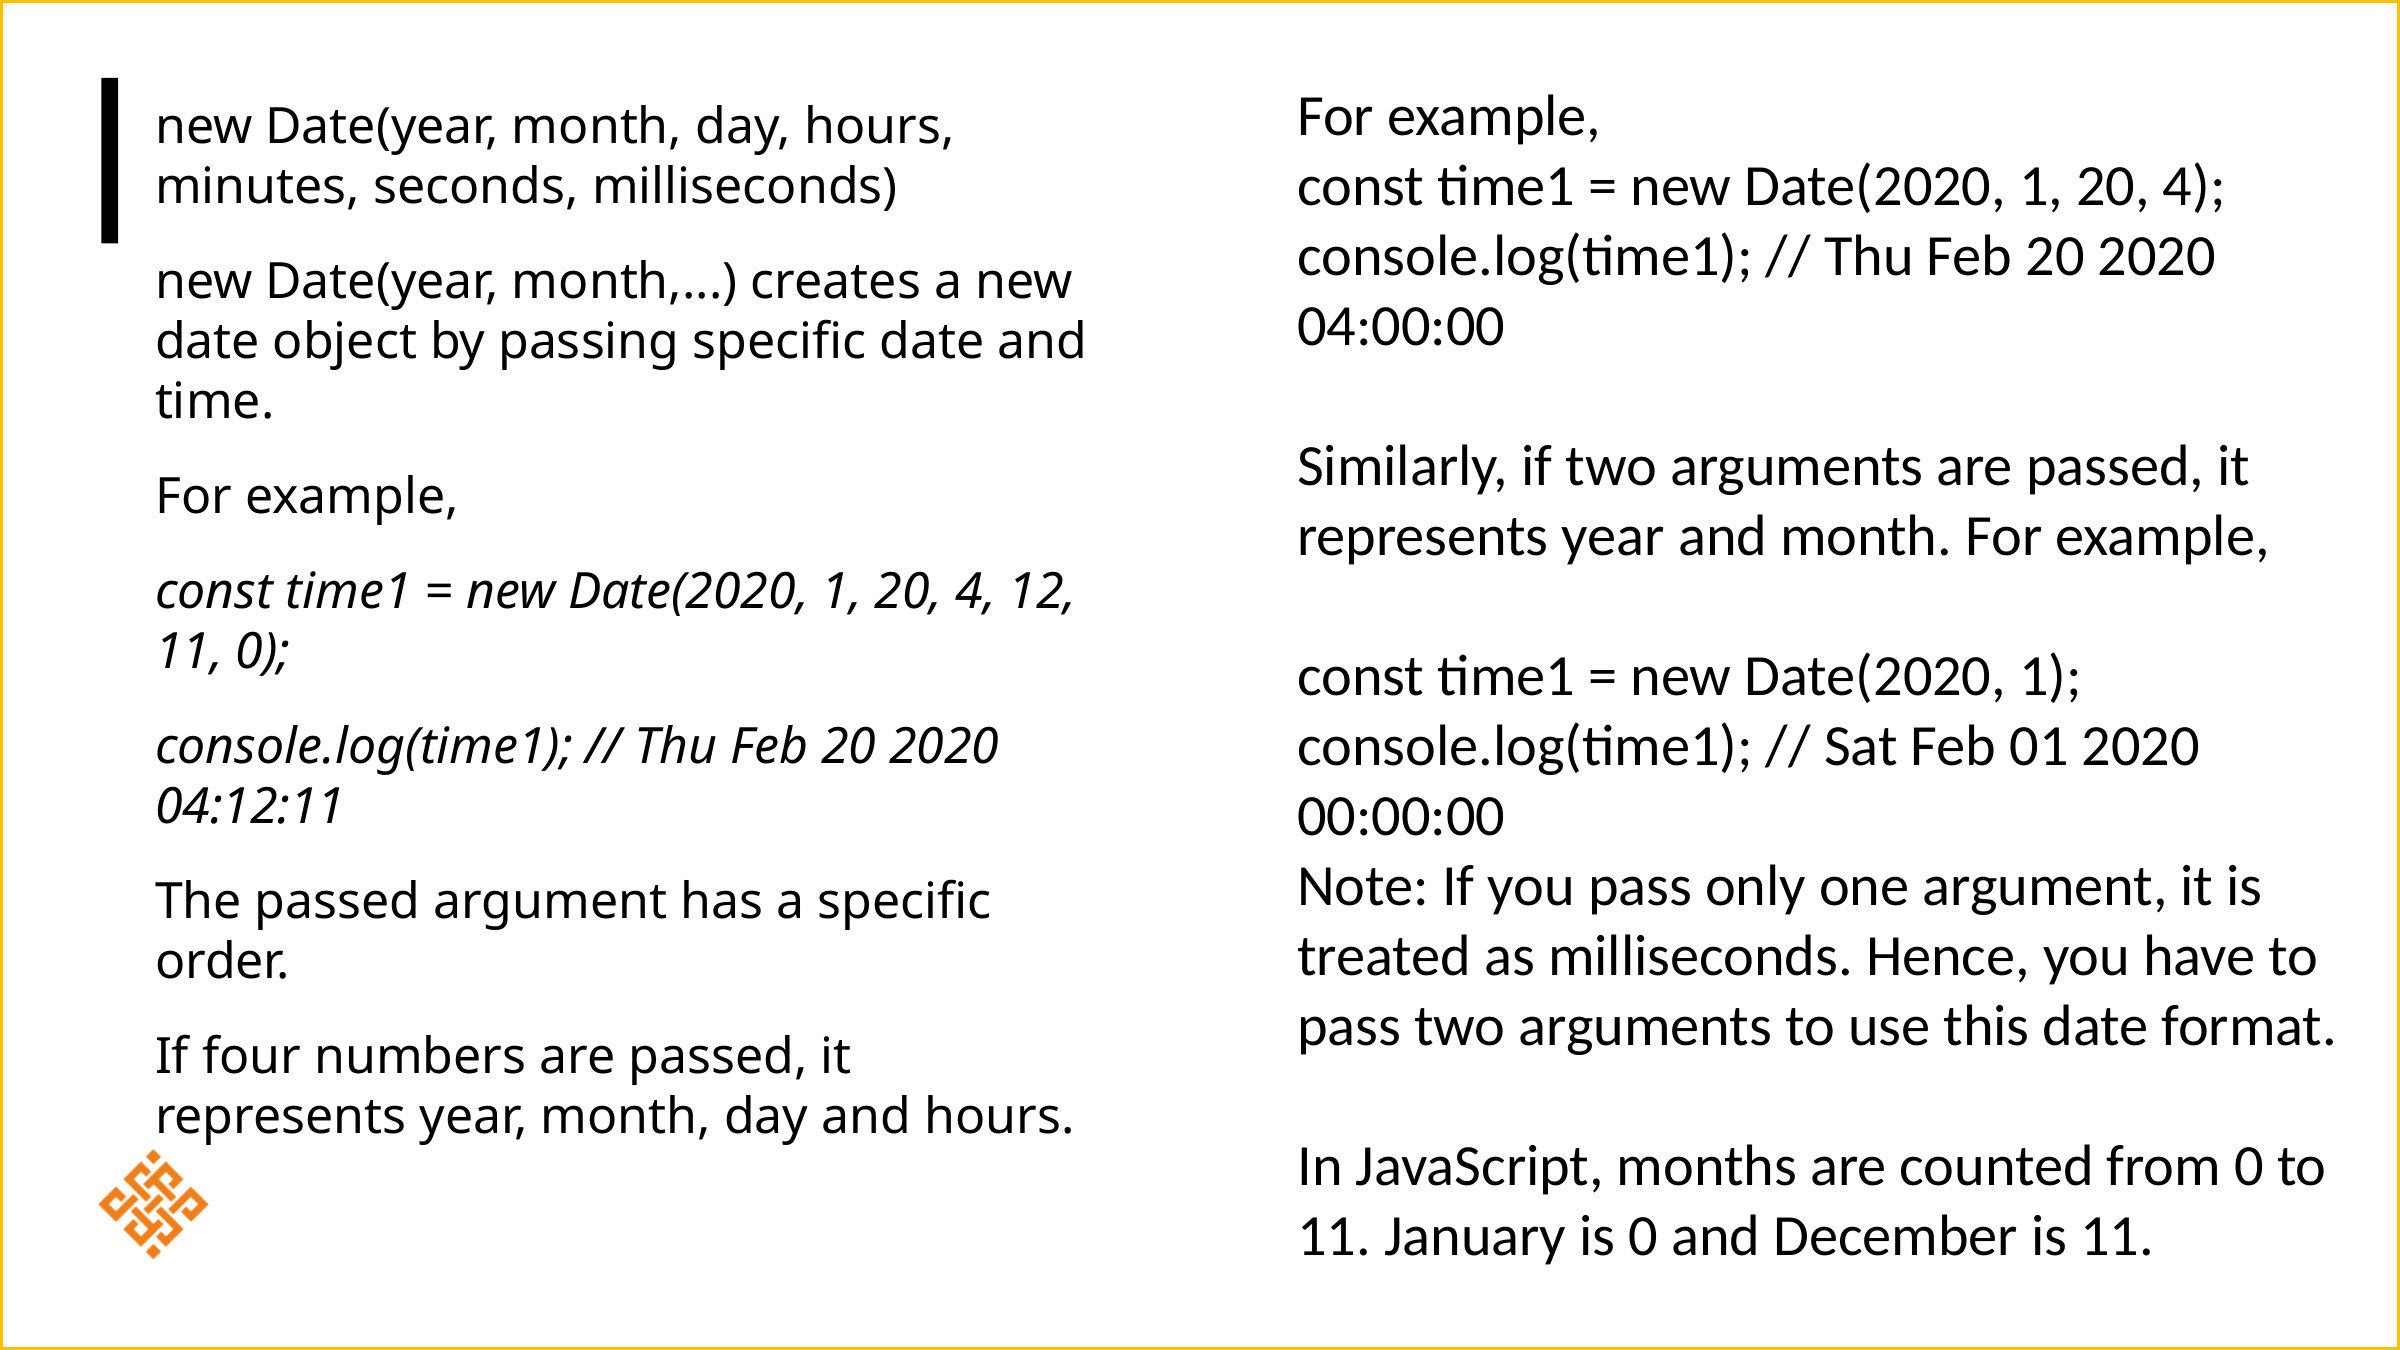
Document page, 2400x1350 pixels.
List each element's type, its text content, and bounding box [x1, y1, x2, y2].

list new Date(year, month, day, hours, minutes, seconds, milliseconds) new Date(year, month,...) creates a new date object by passing specific date and time. For example, const time1 = new Date(2020, 1, 20, 4, 12, 11, 0); console.log(time1); // Thu Feb 20 2020 04:12:11 The passed argument has a specific order. If four numbers are passed, it represents year, month, day and hours. [136, 84, 1118, 1200]
text_box For example, const time1 = new Date(2020, 1, 20, 4); console.log(time1); // Thu Feb 20 2020 04:00:00 Similarly, if two arguments are passed, it represents year and month. For example, const time1 = new Date(2020, 1); console.log(time1); // Sat Feb 01 2020 00:00:00 Note: If you pass only one argument, it is treated as milliseconds. Hence, you have to pass two arguments to use this date format. In JavaScript, months are counted from 0 to 11. January is 0 and December is 11. [1282, 0, 2370, 1340]
picture [75, 1058, 235, 1350]
